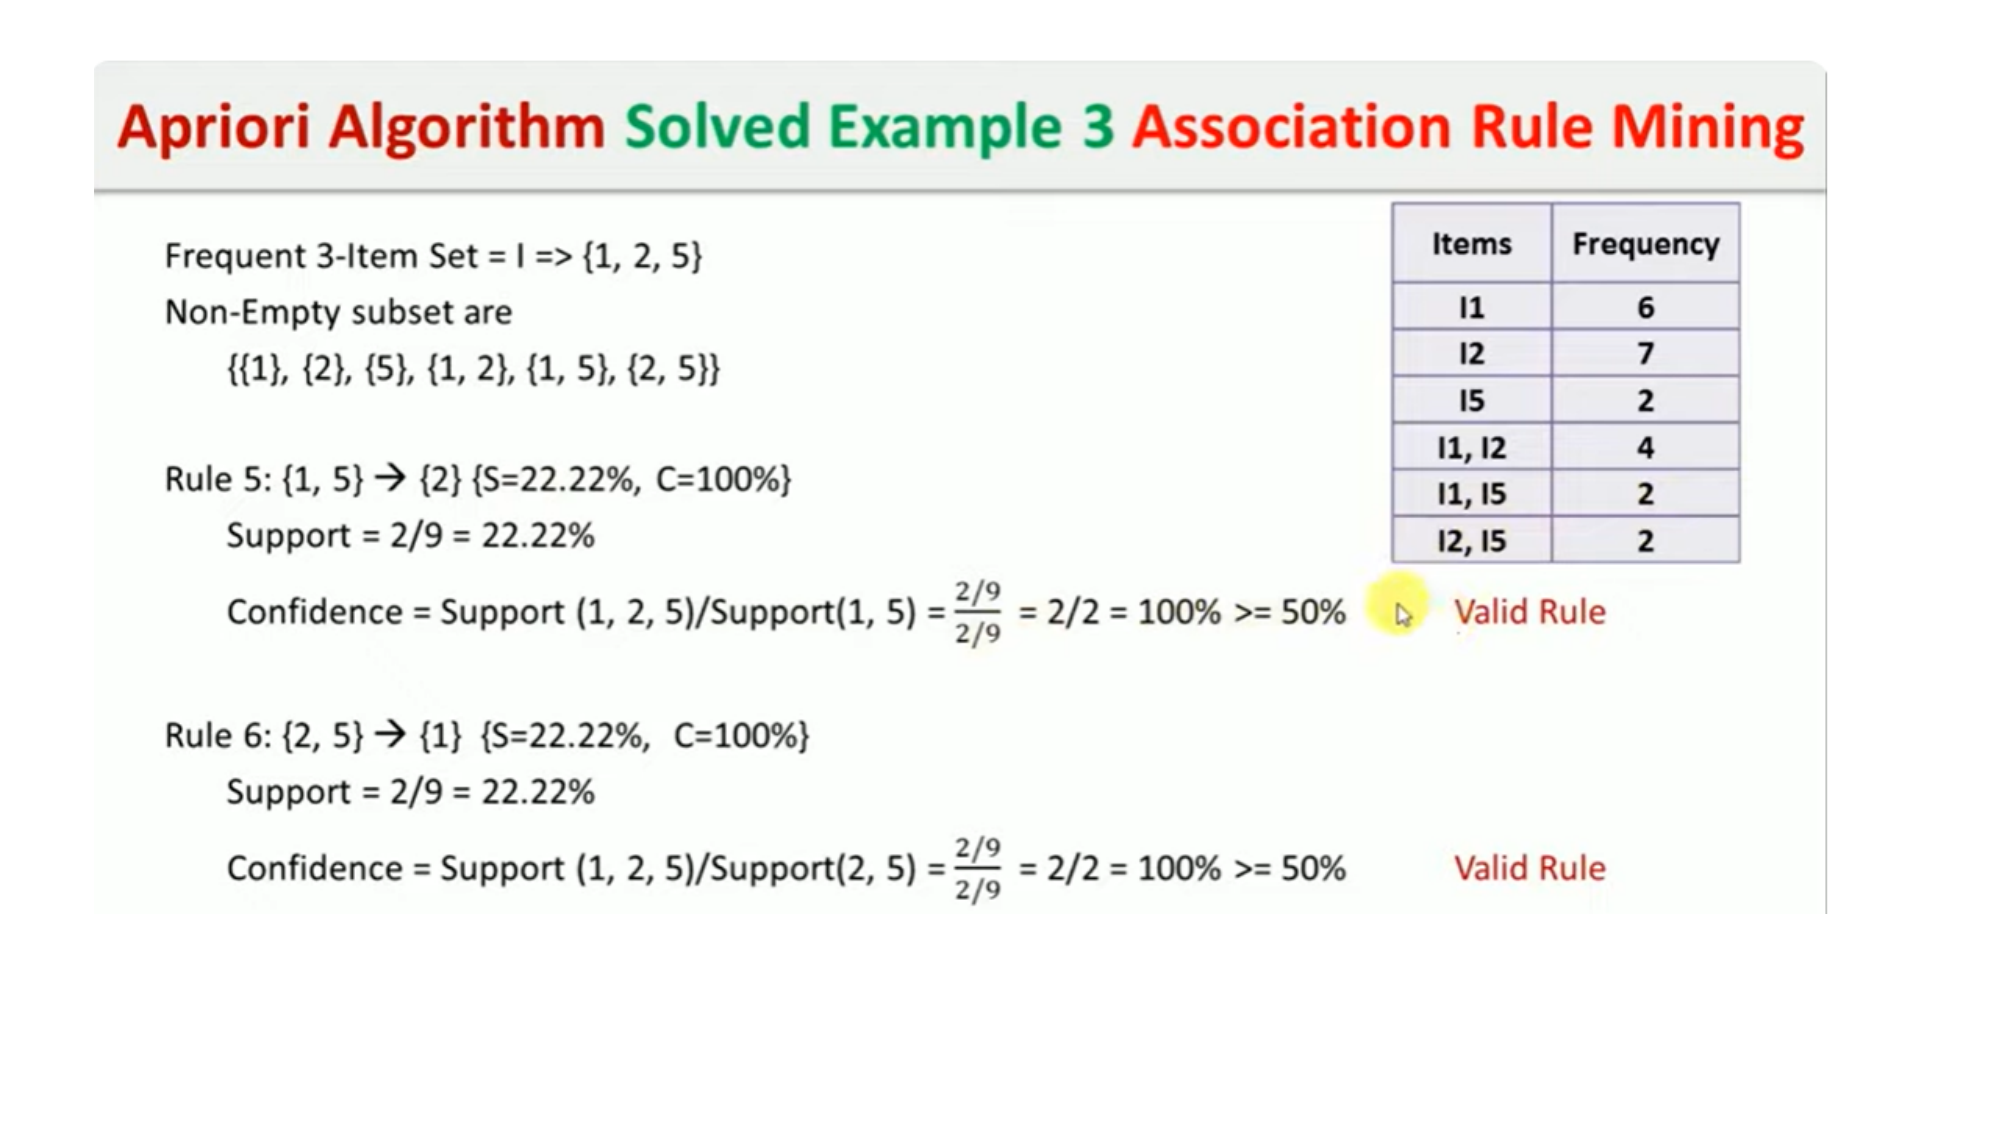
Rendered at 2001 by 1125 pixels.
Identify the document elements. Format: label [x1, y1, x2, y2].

picture [93, 50, 1832, 914]
